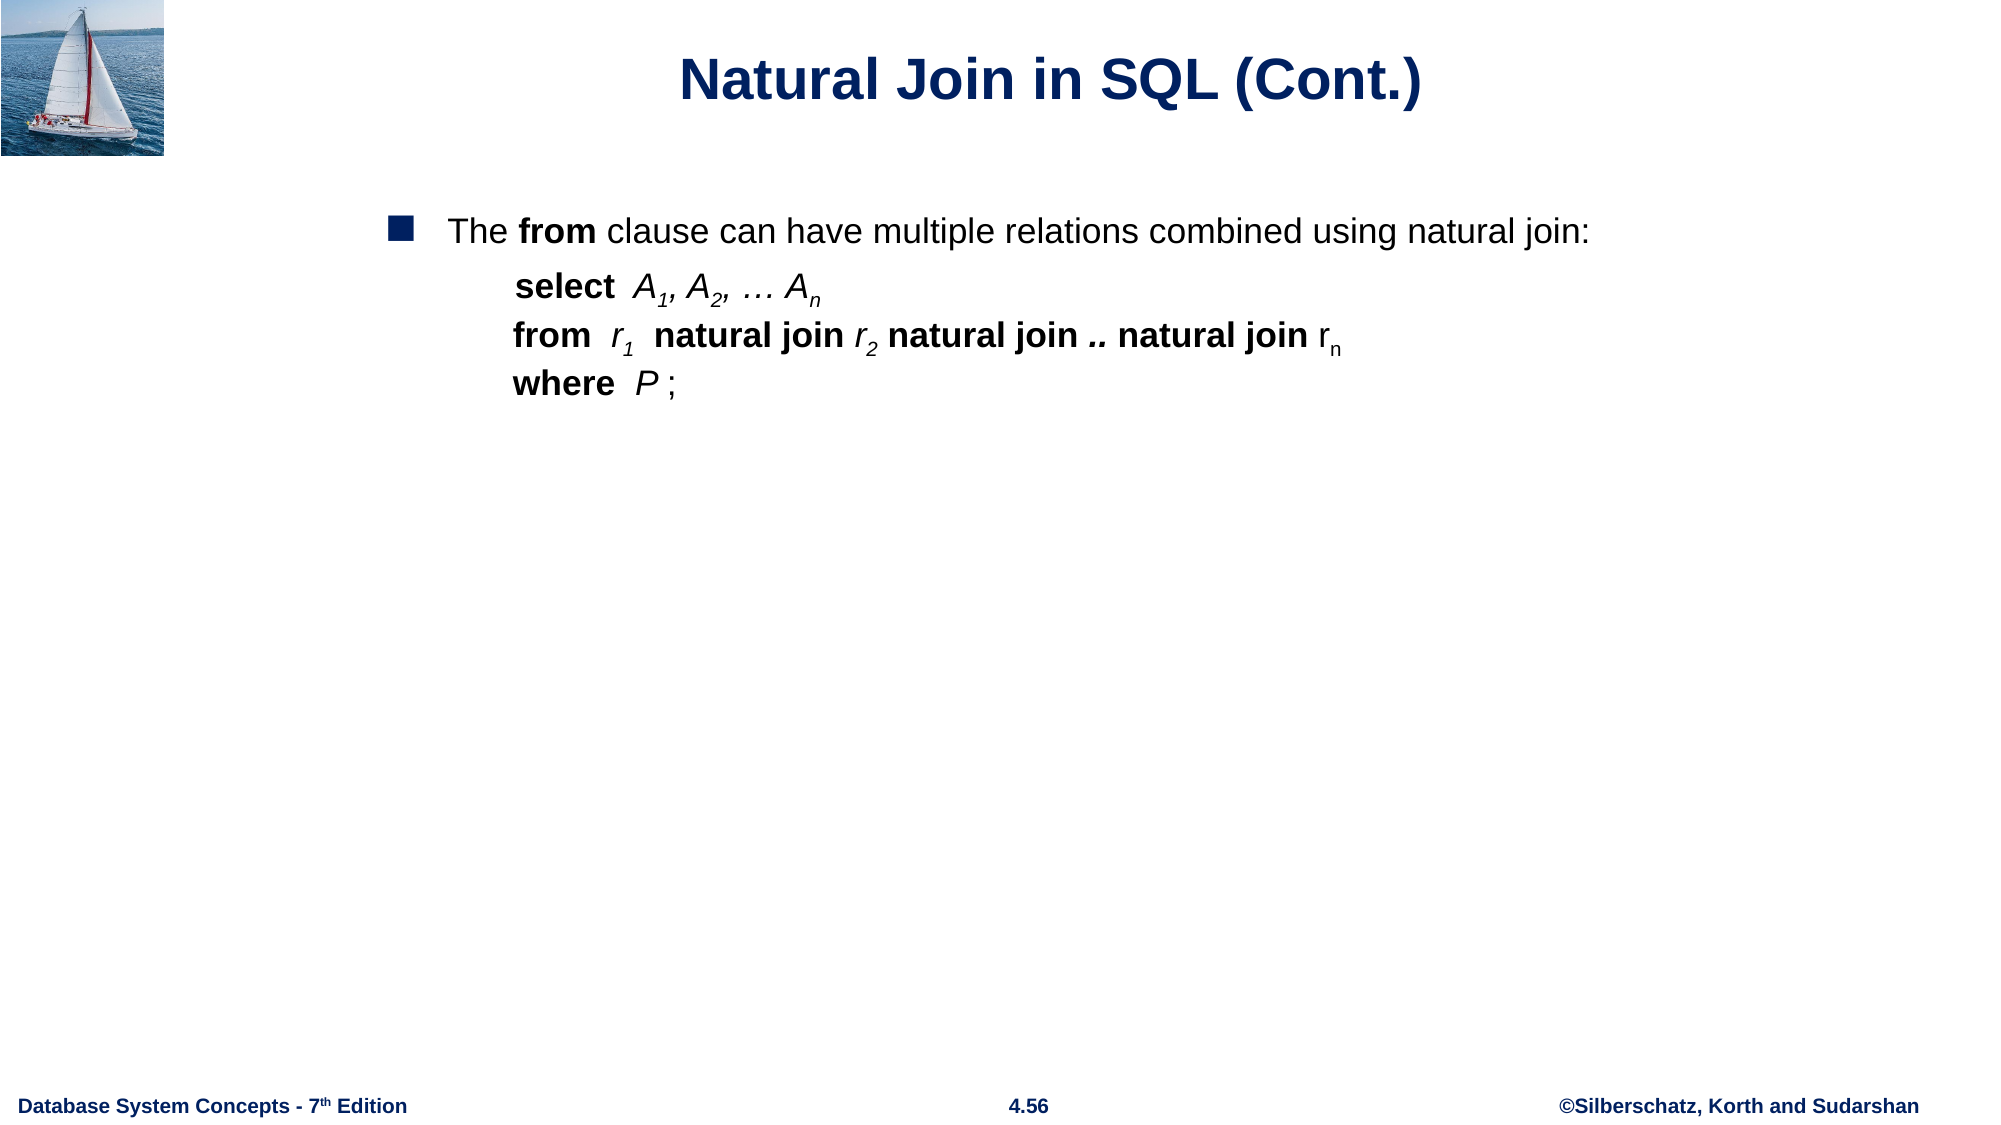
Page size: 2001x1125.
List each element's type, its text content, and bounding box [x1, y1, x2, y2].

title Natural Join in SQL (Cont.) [167, 18, 1935, 120]
list The from clause can have multiple relations combined using natural join: select A1, A2, … An from r1 natural join r2 natural join .. natural join rn where P ; [376, 201, 1630, 782]
picture [1, 0, 164, 156]
